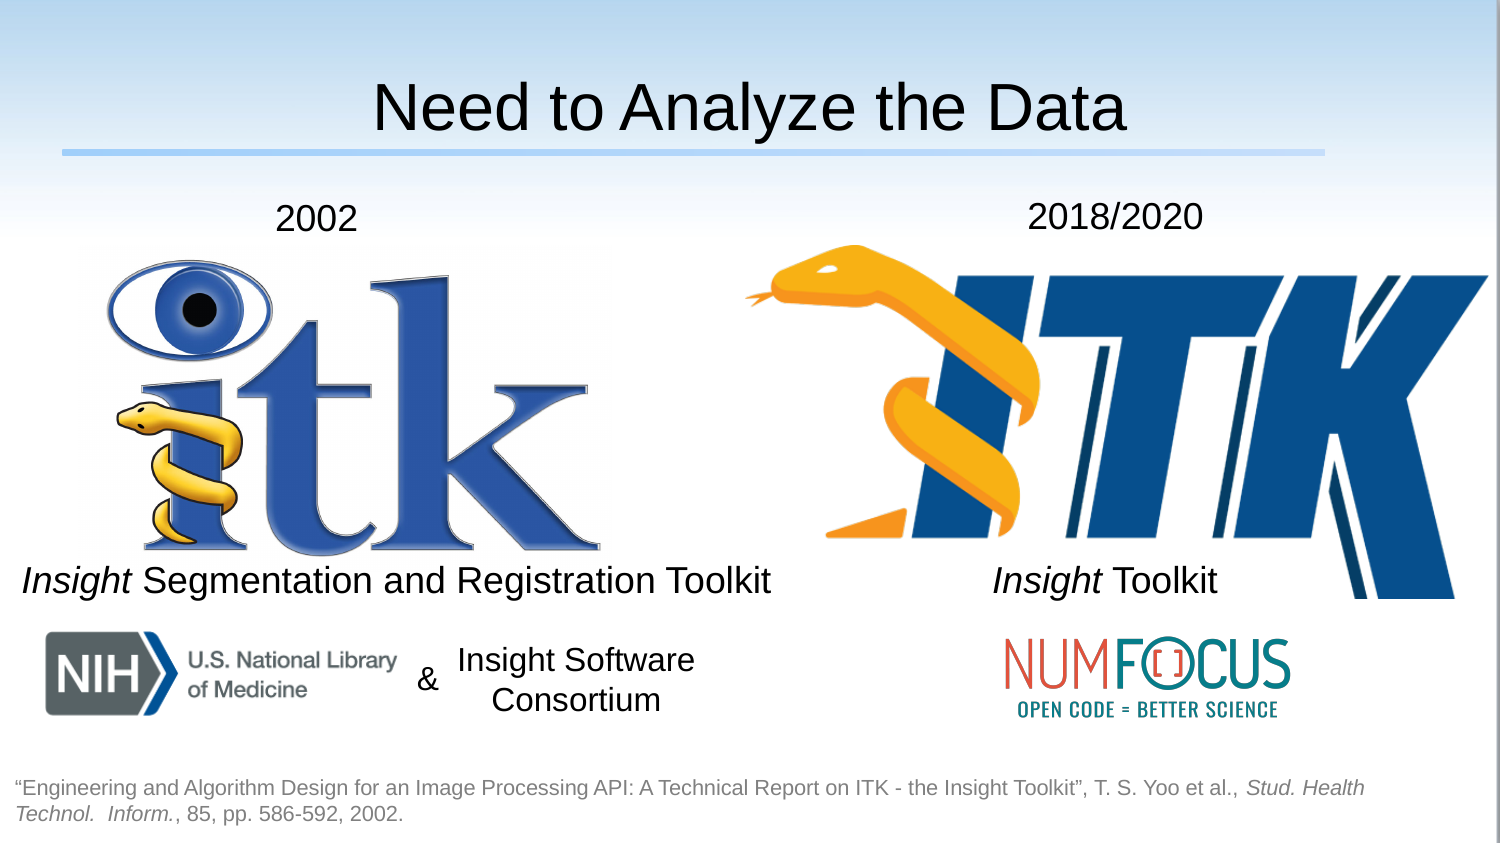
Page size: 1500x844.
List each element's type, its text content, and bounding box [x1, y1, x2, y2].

text_box 2018/2020 [1012, 184, 1219, 243]
text_box Insight Software Consortium [442, 630, 711, 726]
text_box Insight Segmentation and Registration Toolkit [6, 548, 746, 608]
text_box “Engineering and Algorithm Design for an Image Processing API: A Technical Report on ITK - the Insight Toolkit”, T. S. Yoo et al., Stud. Health Technol. Inform., 85, pp. 586-592, 2002. [0, 766, 1463, 834]
text_box 2002 [260, 186, 373, 243]
title Need to Analyze the Data [75, 33, 1425, 175]
text_box & [410, 649, 455, 705]
picture [0, 0, 1500, 843]
